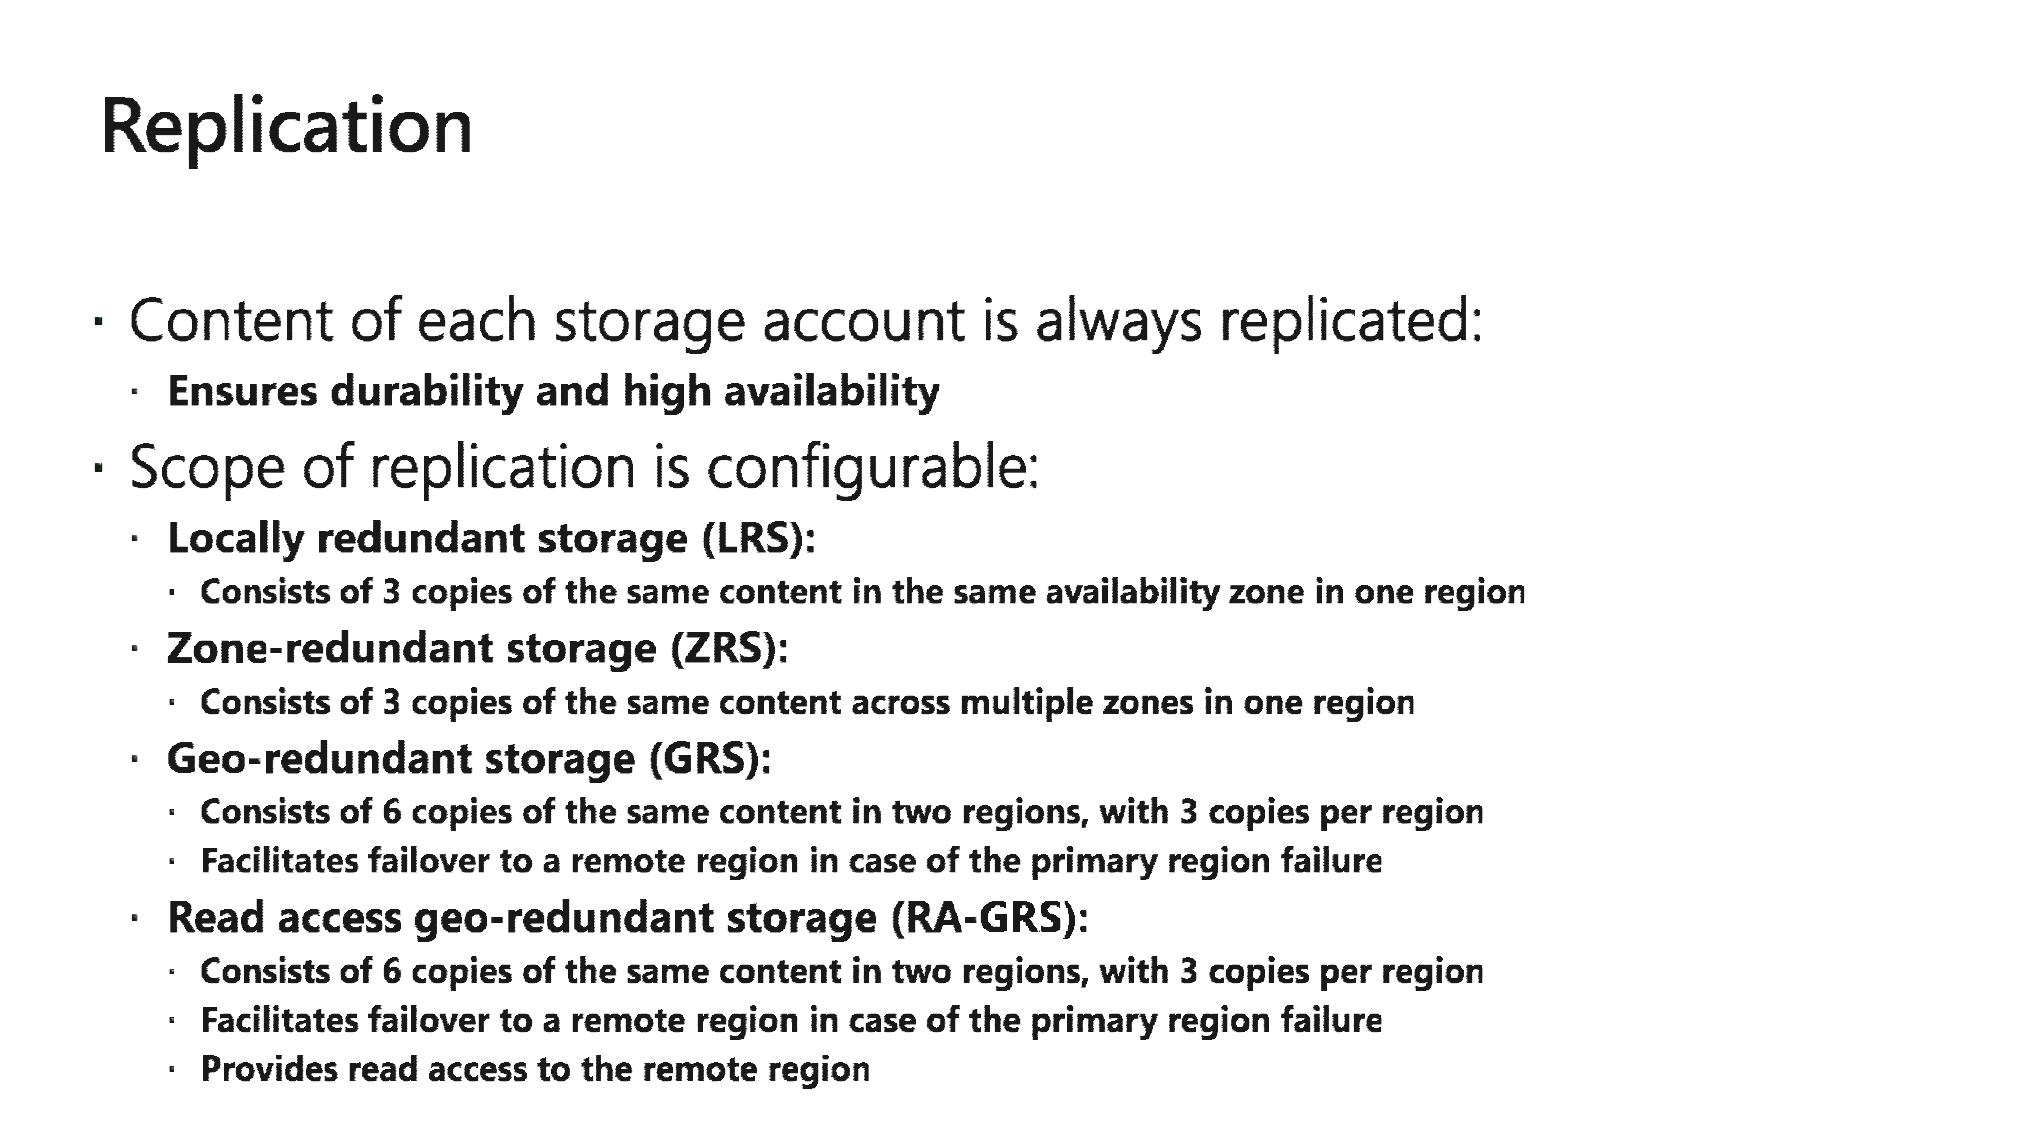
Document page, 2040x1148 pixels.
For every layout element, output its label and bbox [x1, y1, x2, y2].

text_box [94, 317, 103, 325]
text_box [94, 463, 103, 472]
text_box [201, 687, 1414, 722]
text_box [201, 956, 1483, 991]
text_box [167, 632, 267, 663]
text_box [201, 577, 1525, 611]
text_box [249, 758, 261, 764]
text_box [287, 630, 787, 673]
text_box [168, 742, 245, 773]
text_box [170, 373, 940, 416]
text_box [170, 520, 814, 562]
text_box [170, 899, 487, 942]
text_box [965, 917, 977, 923]
text_box [131, 645, 138, 652]
text_box [203, 846, 1382, 881]
text_box [131, 388, 138, 395]
text_box [131, 535, 138, 541]
text_box [201, 797, 1483, 832]
text_box [105, 94, 470, 169]
text_box [203, 1005, 1382, 1040]
text_box [980, 901, 1087, 939]
text_box [131, 914, 138, 921]
text_box [132, 441, 1037, 501]
text_box [270, 648, 282, 654]
text_box [203, 1055, 869, 1089]
text_box [131, 755, 138, 762]
text_box [266, 740, 770, 783]
text_box [508, 899, 962, 942]
text_box [131, 295, 1480, 354]
text_box [491, 917, 503, 923]
